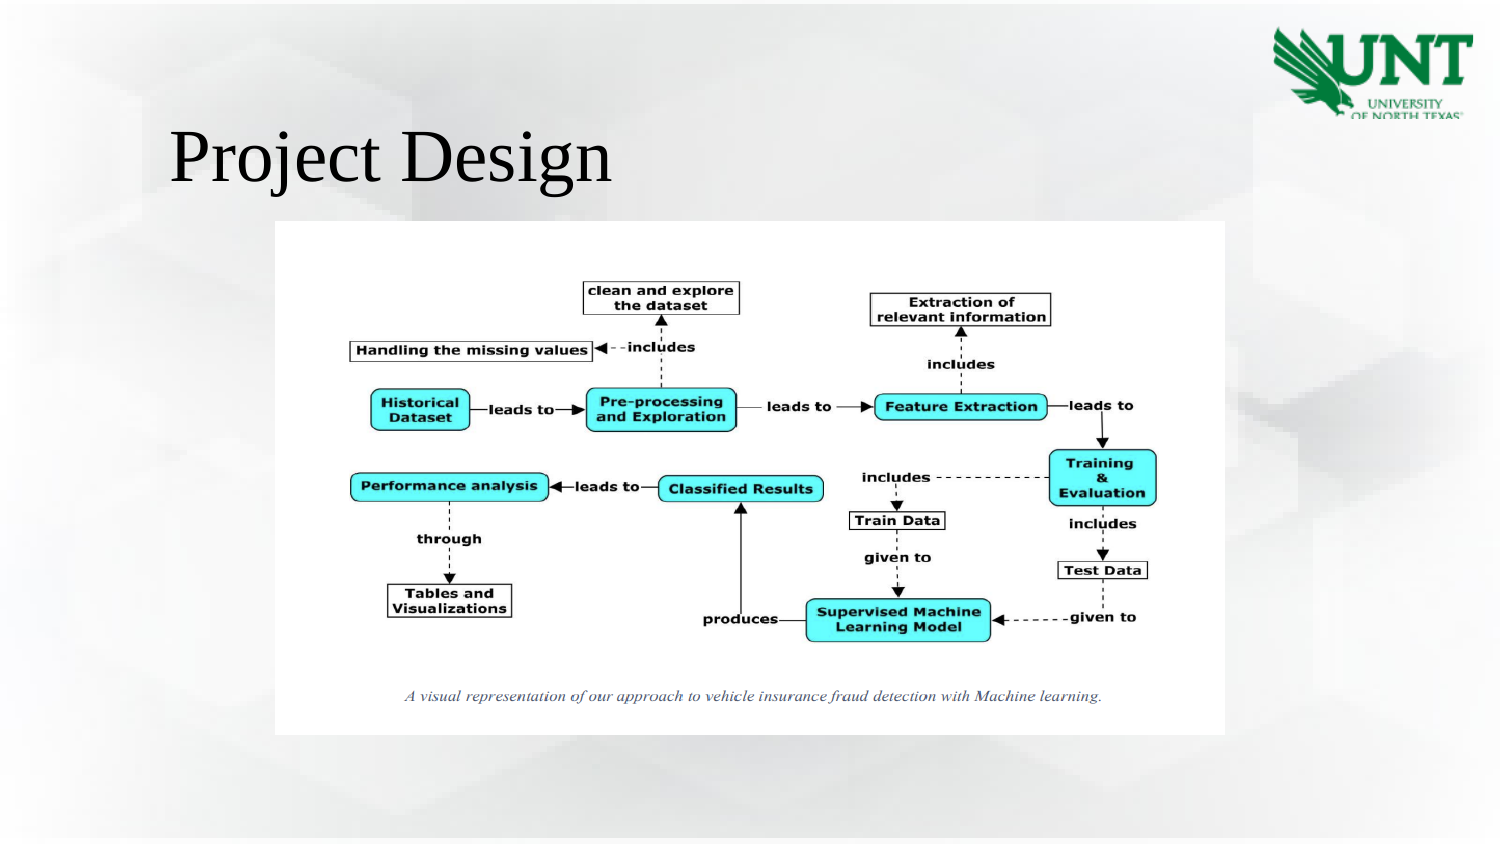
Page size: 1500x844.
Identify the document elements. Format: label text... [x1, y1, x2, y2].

list Project Design [154, 109, 1221, 217]
picture [0, 0, 1500, 844]
